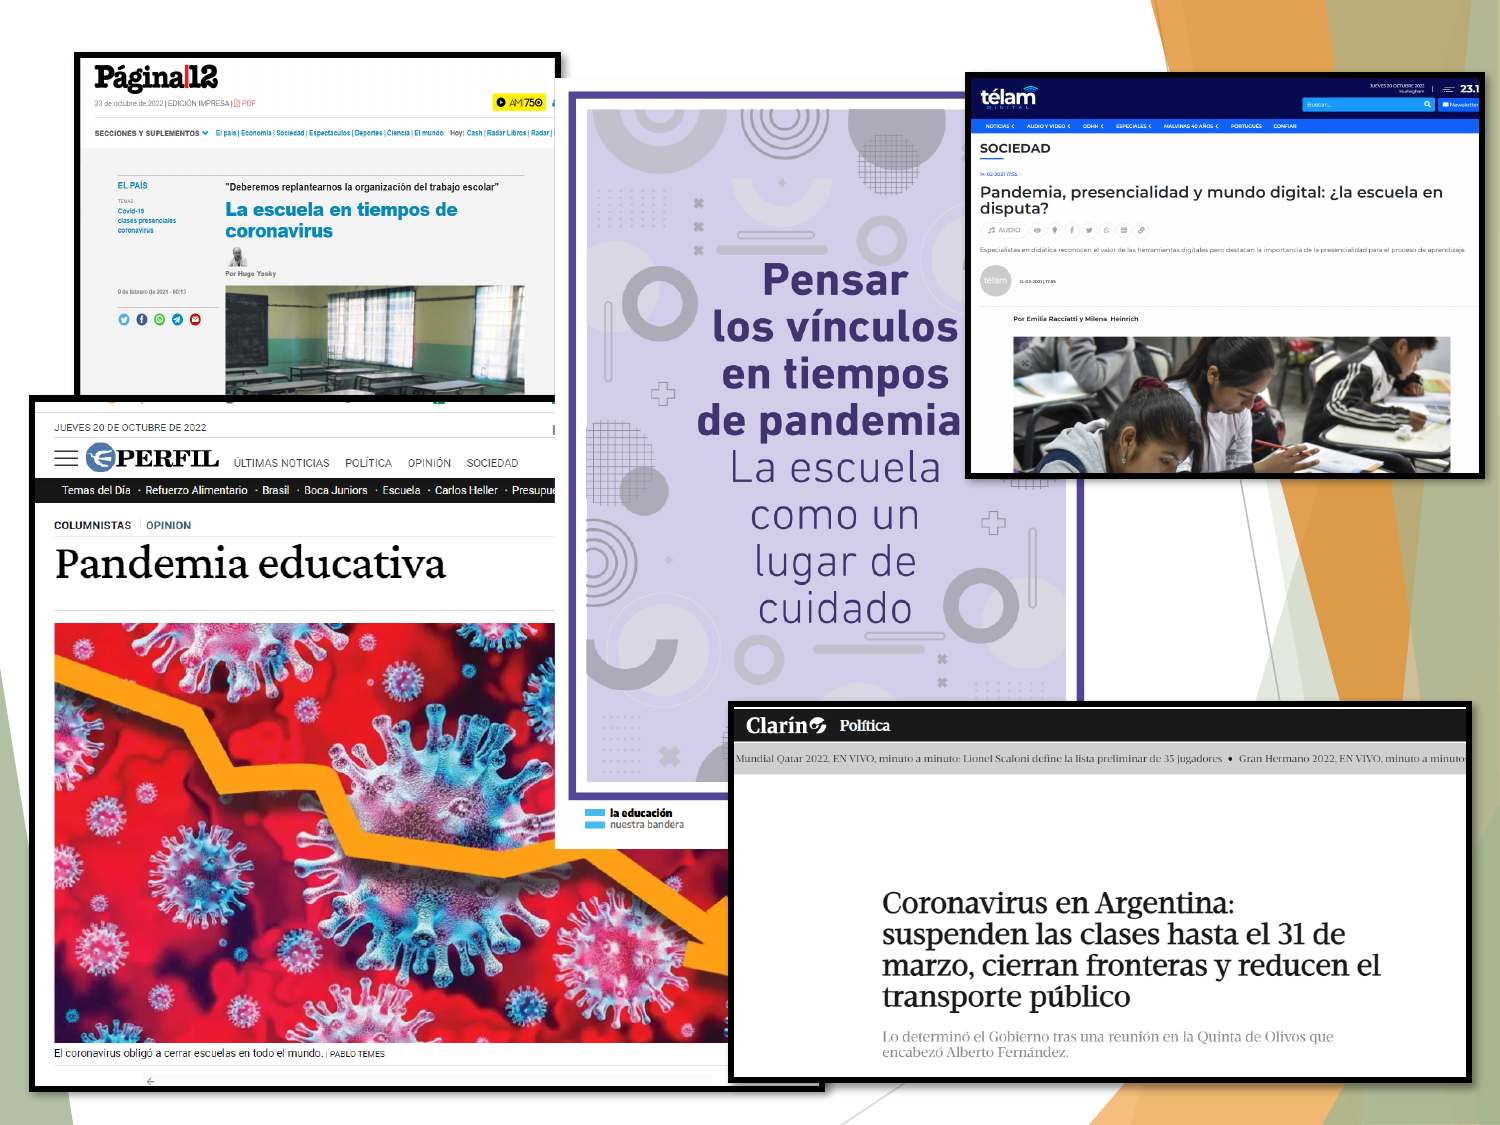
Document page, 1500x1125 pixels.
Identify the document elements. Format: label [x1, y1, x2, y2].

picture [34, 57, 1480, 1086]
